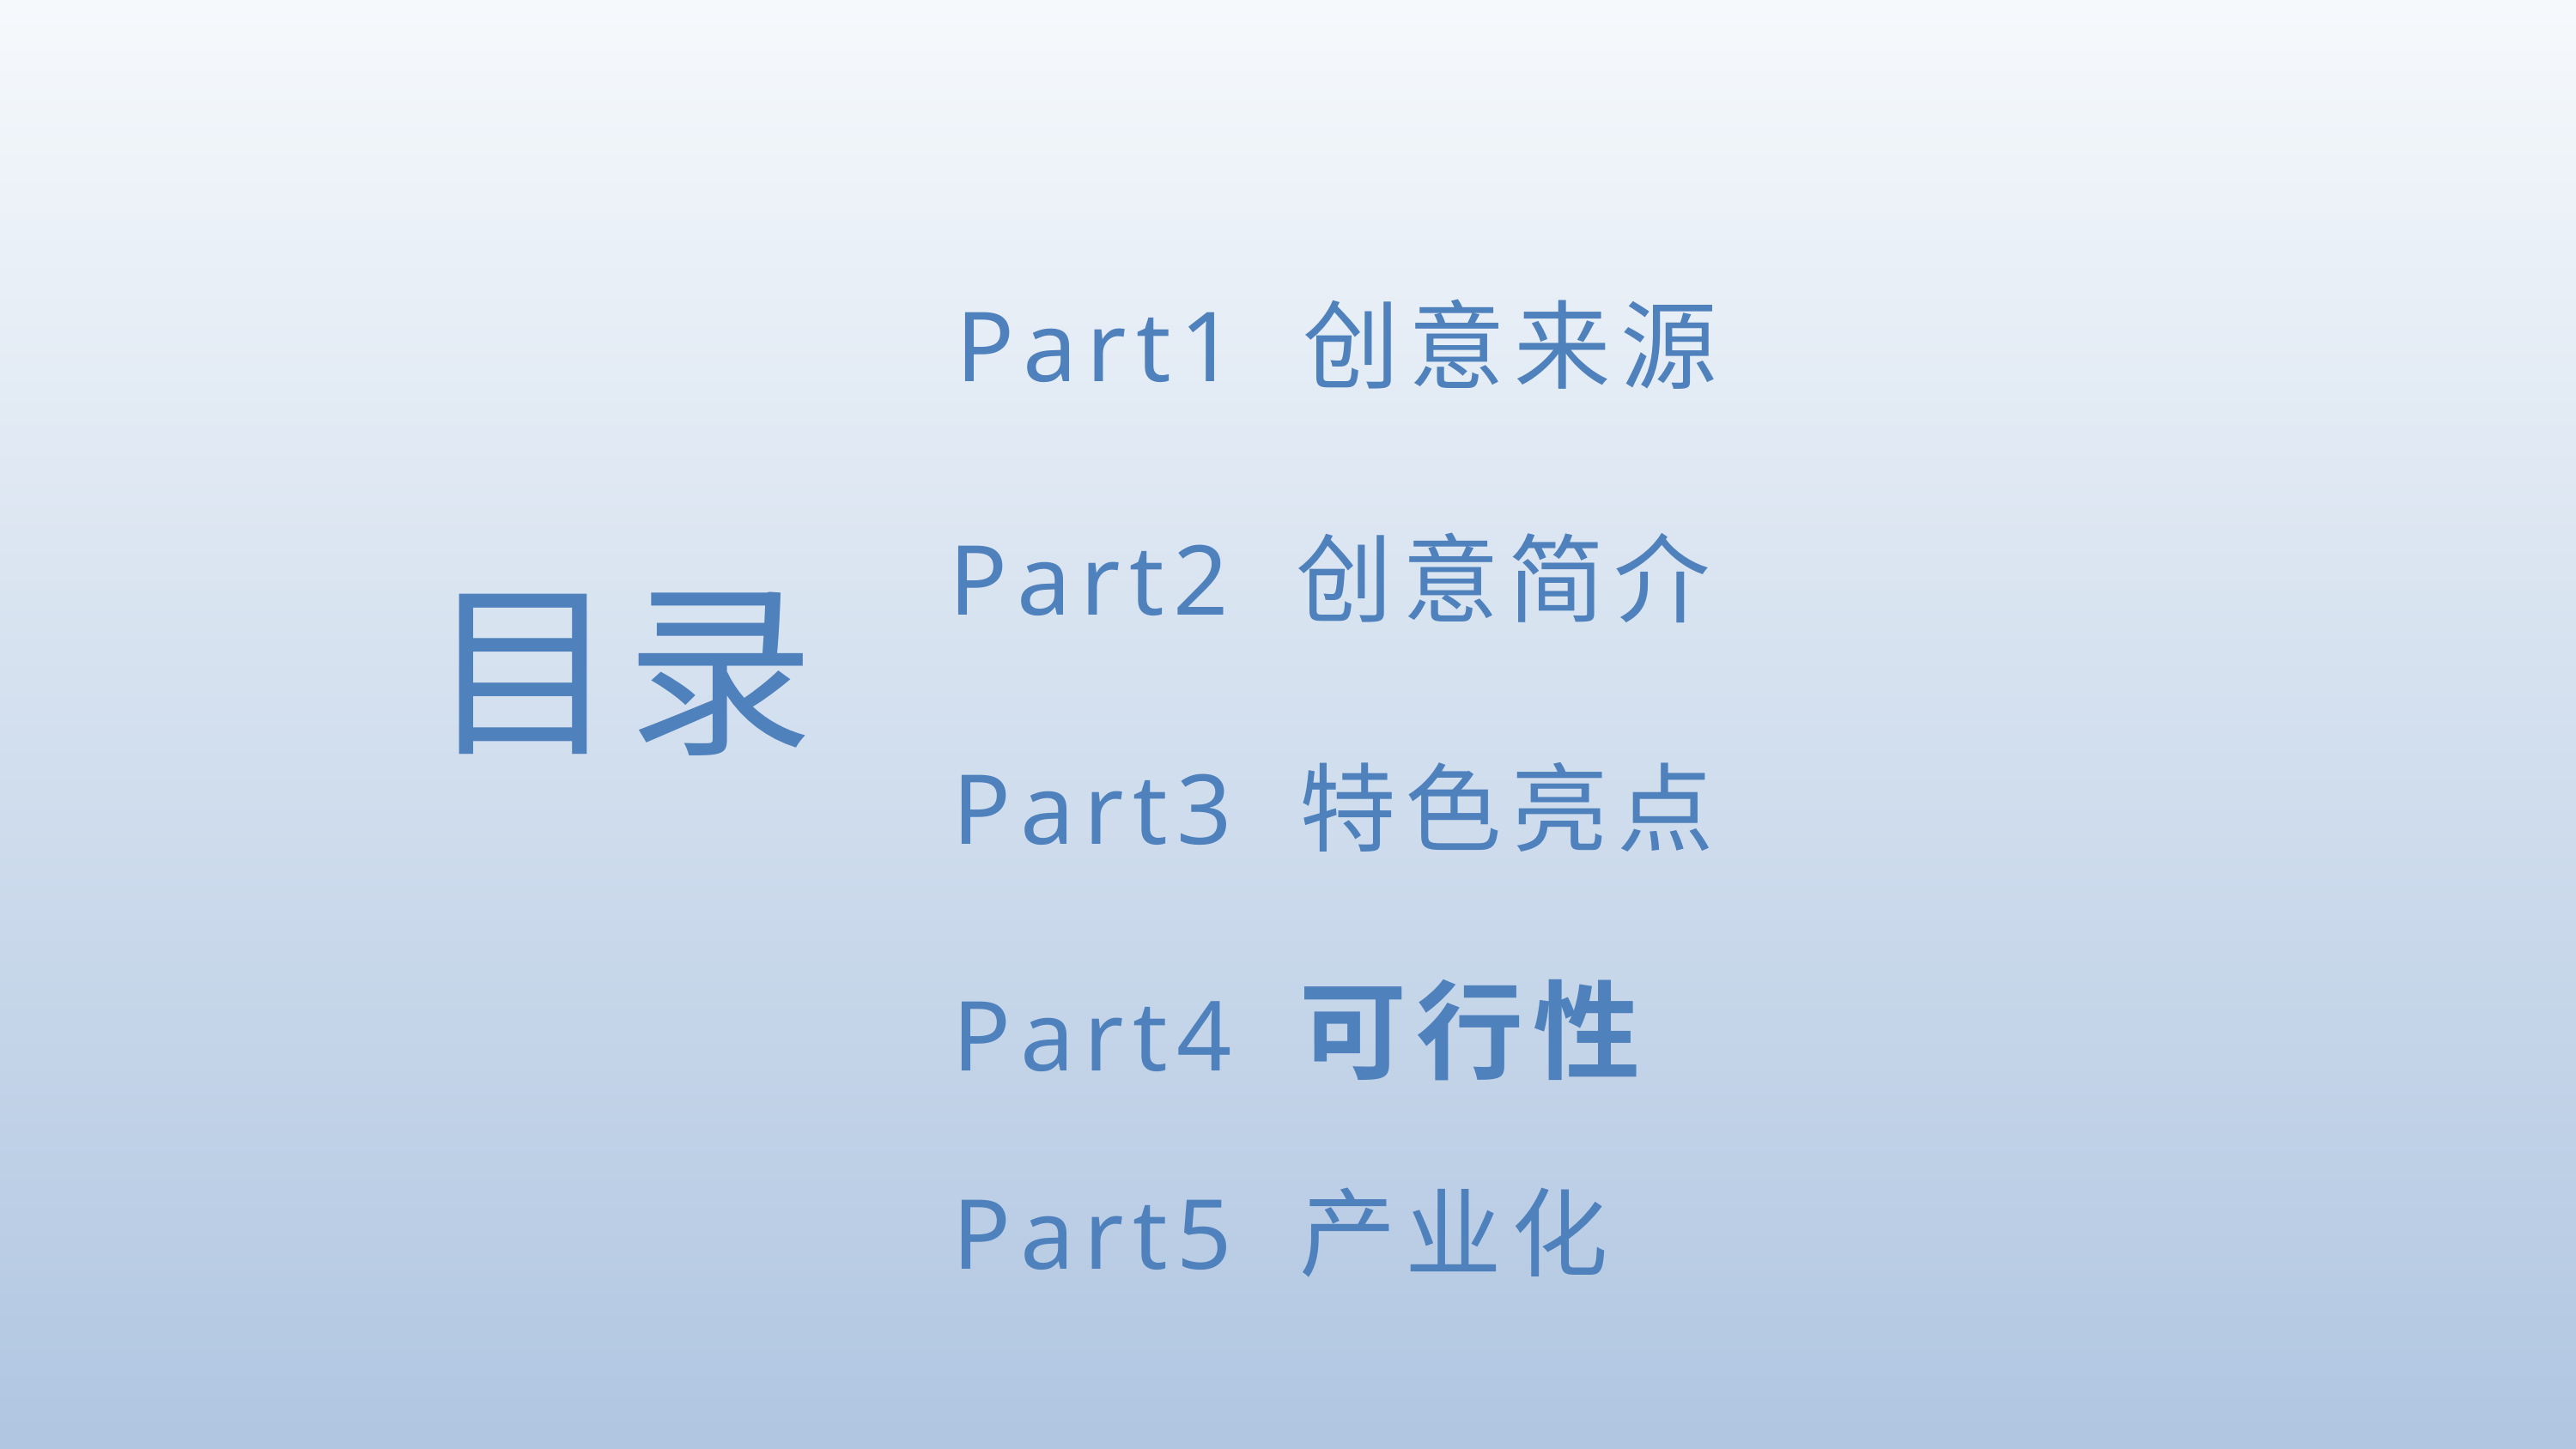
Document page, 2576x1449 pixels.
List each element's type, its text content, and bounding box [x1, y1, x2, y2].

text_box 目录 [429, 552, 939, 779]
text_box Part1 创意来源 [943, 169, 2232, 408]
text_box Part4 可行性 [939, 870, 2228, 1057]
text_box Part3 特色亮点 [939, 631, 2228, 870]
text_box Part2 创意简介 [937, 402, 2226, 641]
text_box Part5 产业化 [939, 1057, 2228, 1295]
